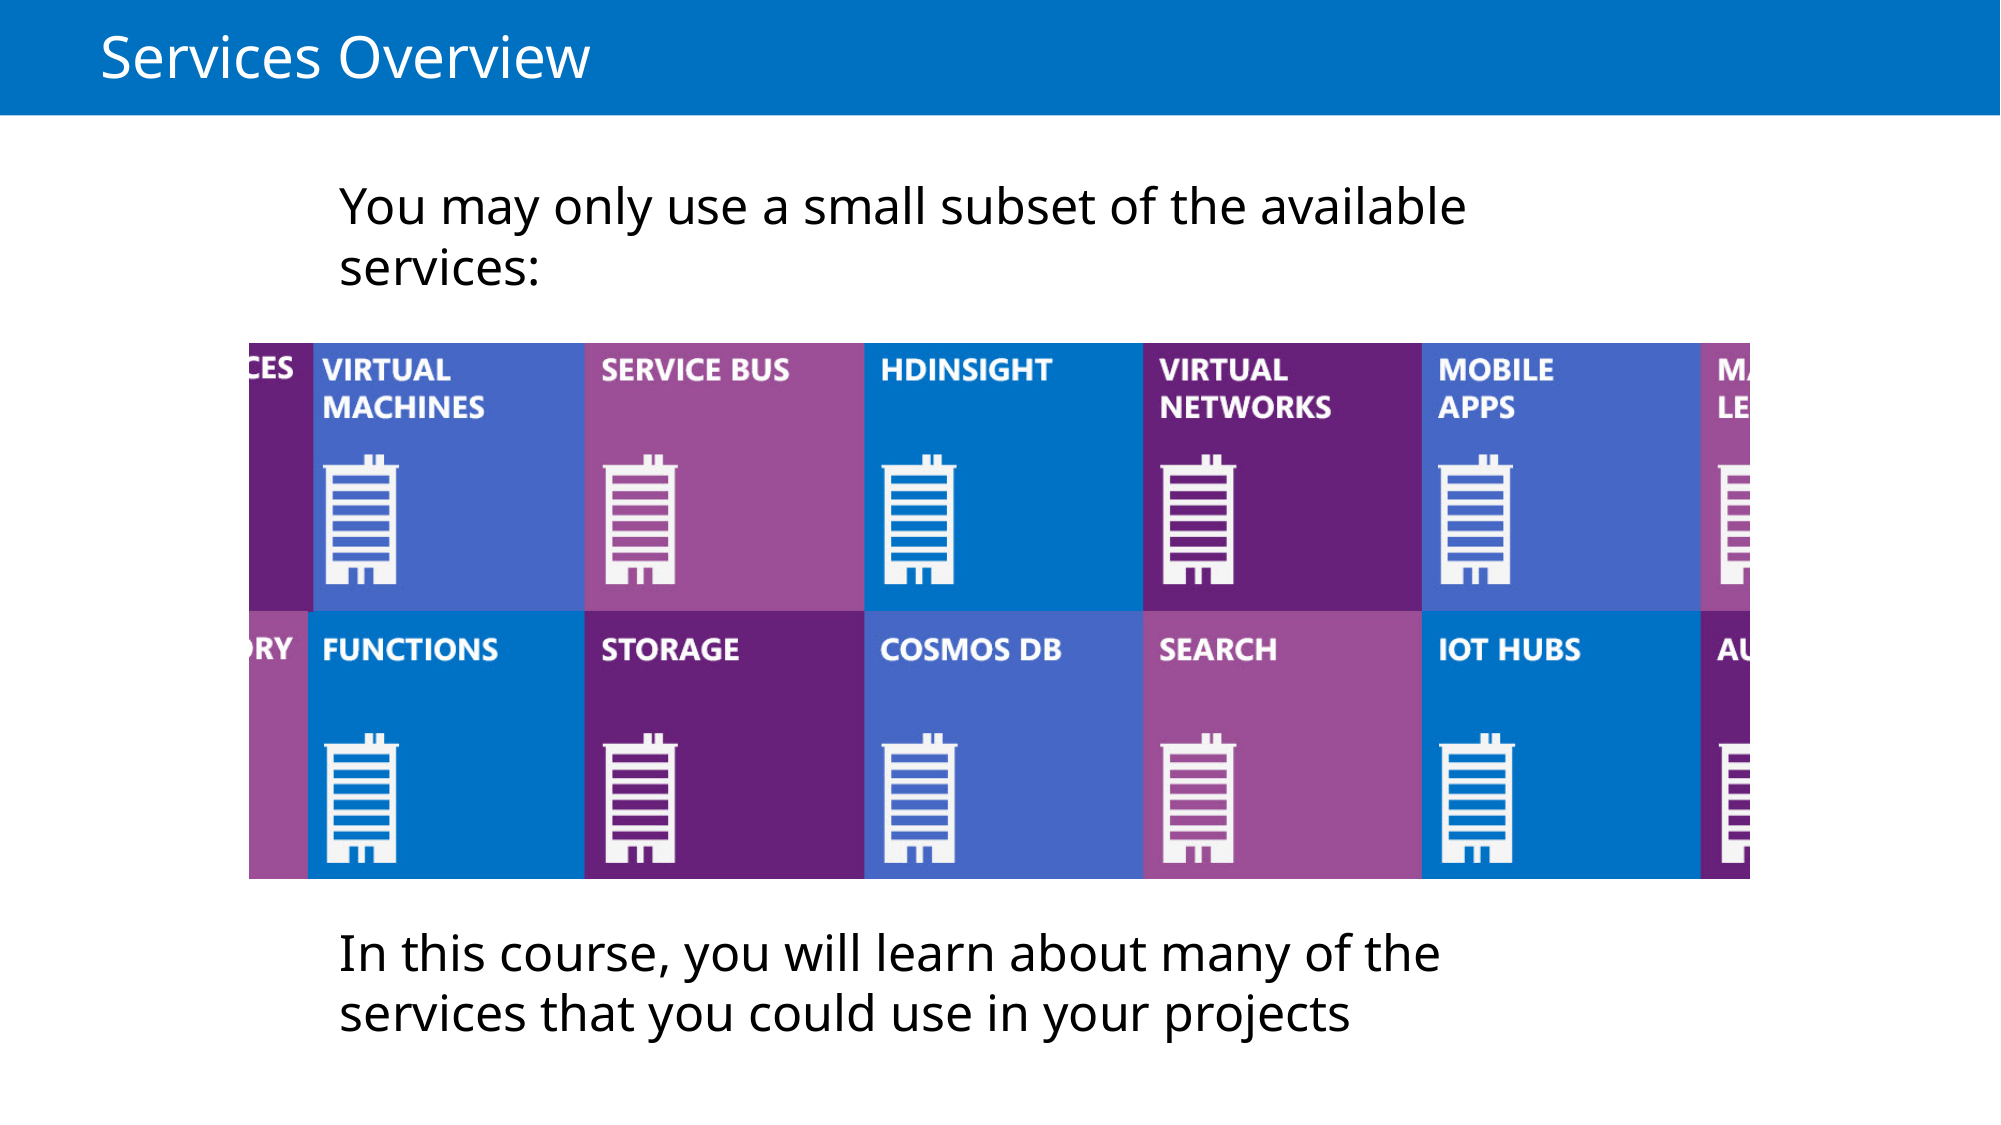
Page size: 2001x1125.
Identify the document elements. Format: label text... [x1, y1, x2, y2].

picture [249, 343, 1751, 880]
text_box You may only use a small subset of the available services: [325, 167, 1658, 309]
title Services Overview [100, 0, 1802, 122]
text_box In this course, you will learn about many of the services that you could use in your projects [325, 913, 1658, 1071]
